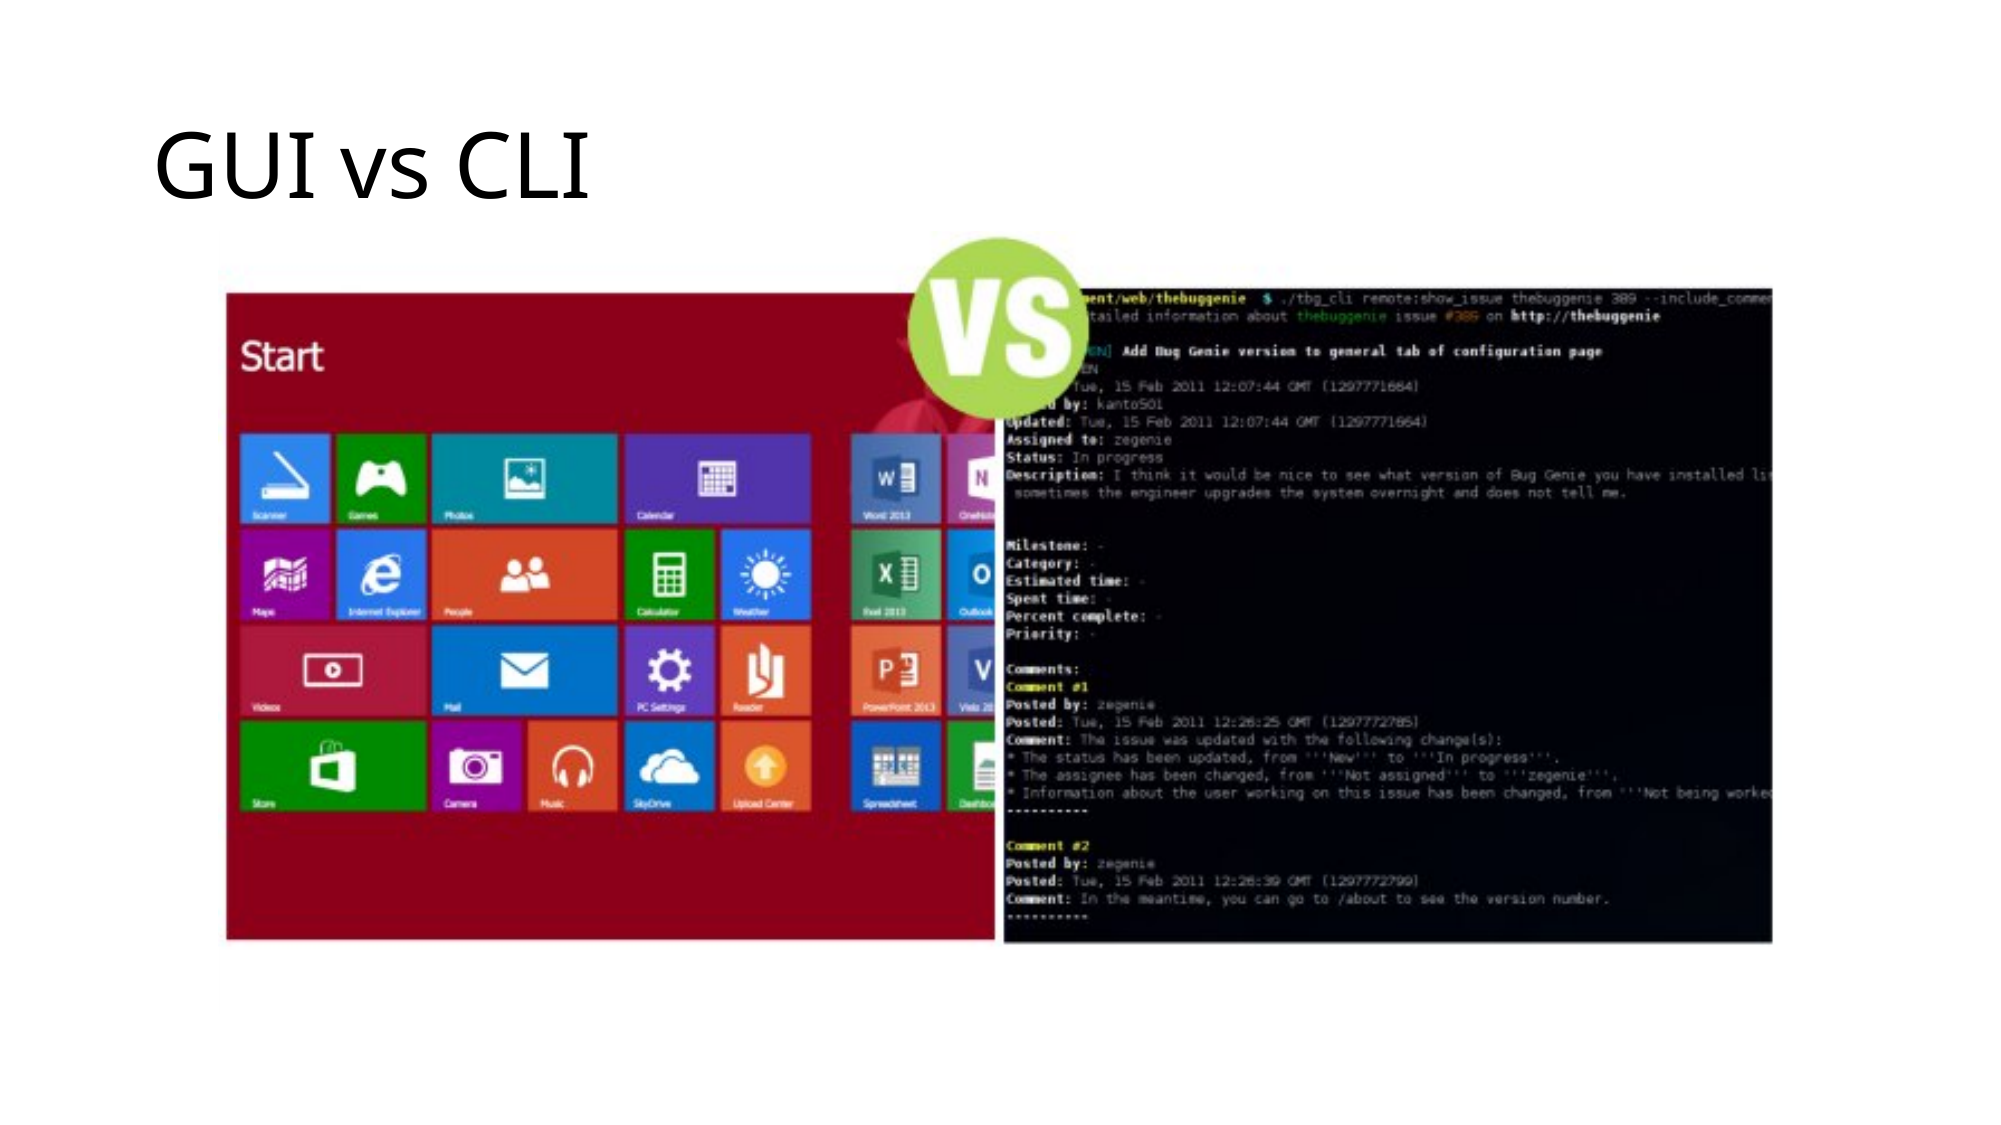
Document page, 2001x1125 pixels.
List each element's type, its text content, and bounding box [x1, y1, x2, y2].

picture [218, 231, 1782, 1014]
title GUI vs CLI [137, 59, 1863, 278]
